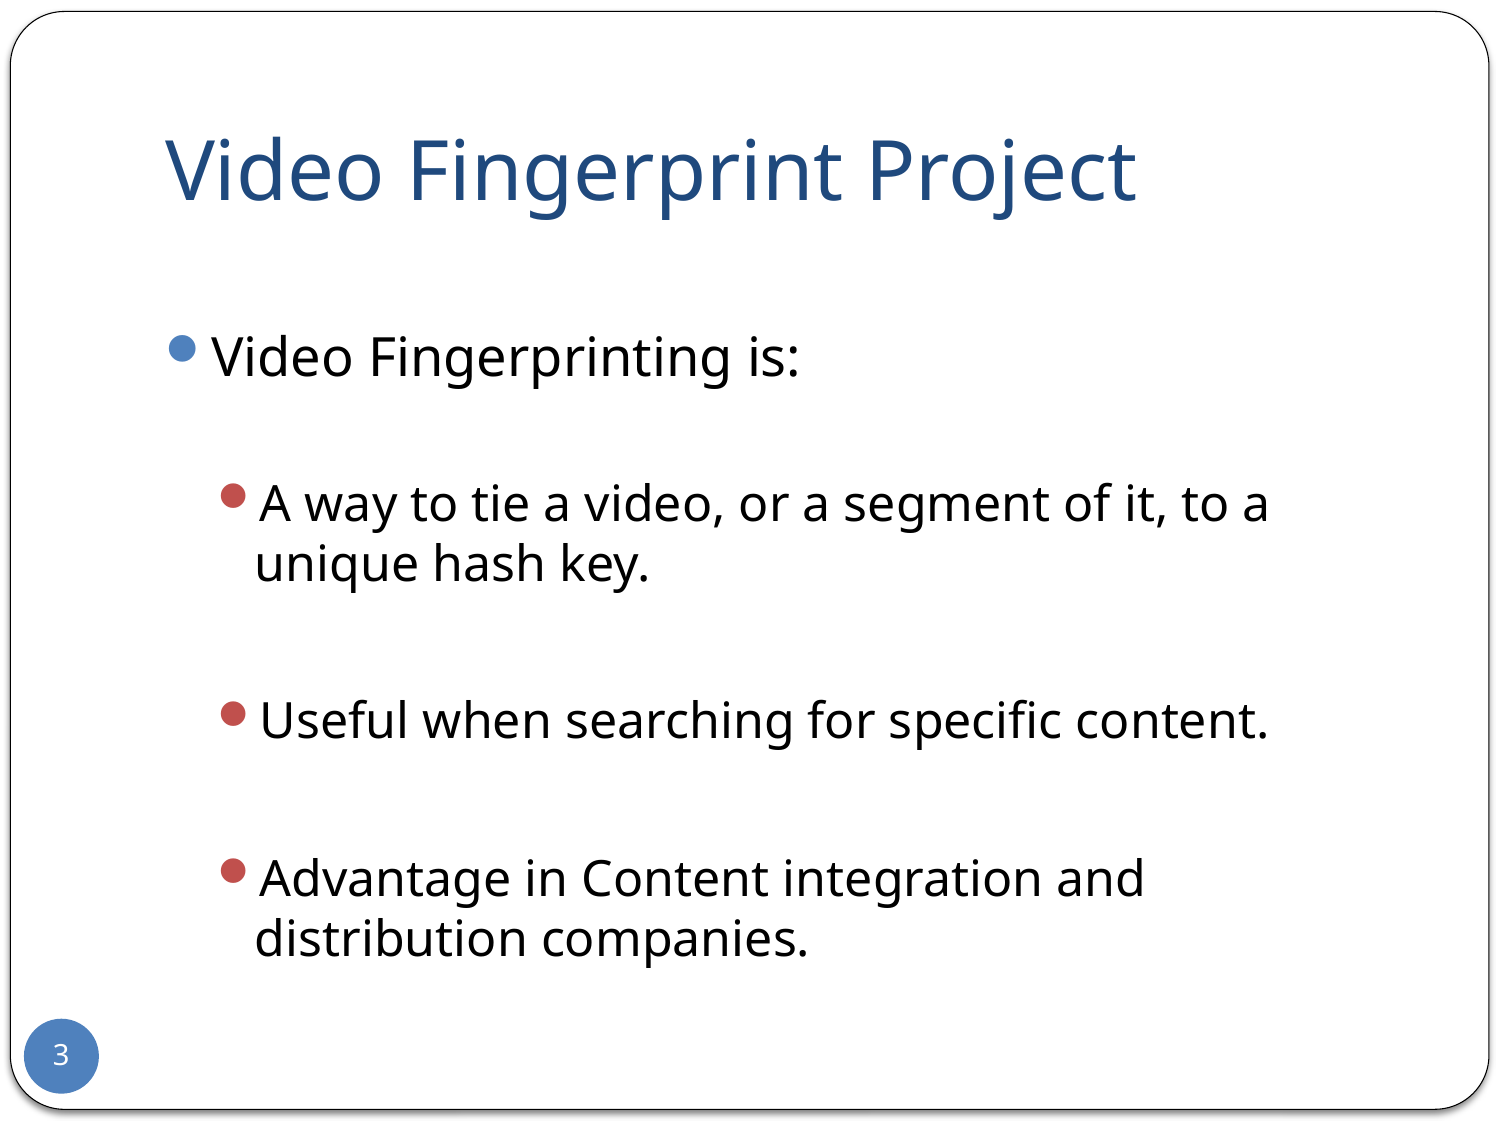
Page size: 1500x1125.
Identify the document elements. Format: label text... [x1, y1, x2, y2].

title Video Fingerprint Project [149, 44, 1426, 233]
list Video Fingerprinting is: A way to tie a video, or a segment of it, to a unique hash key. Useful when searching for specific content. Advantage in Content integration and distribution companies. [149, 237, 1426, 988]
slide_number 3 [23, 1018, 99, 1094]
